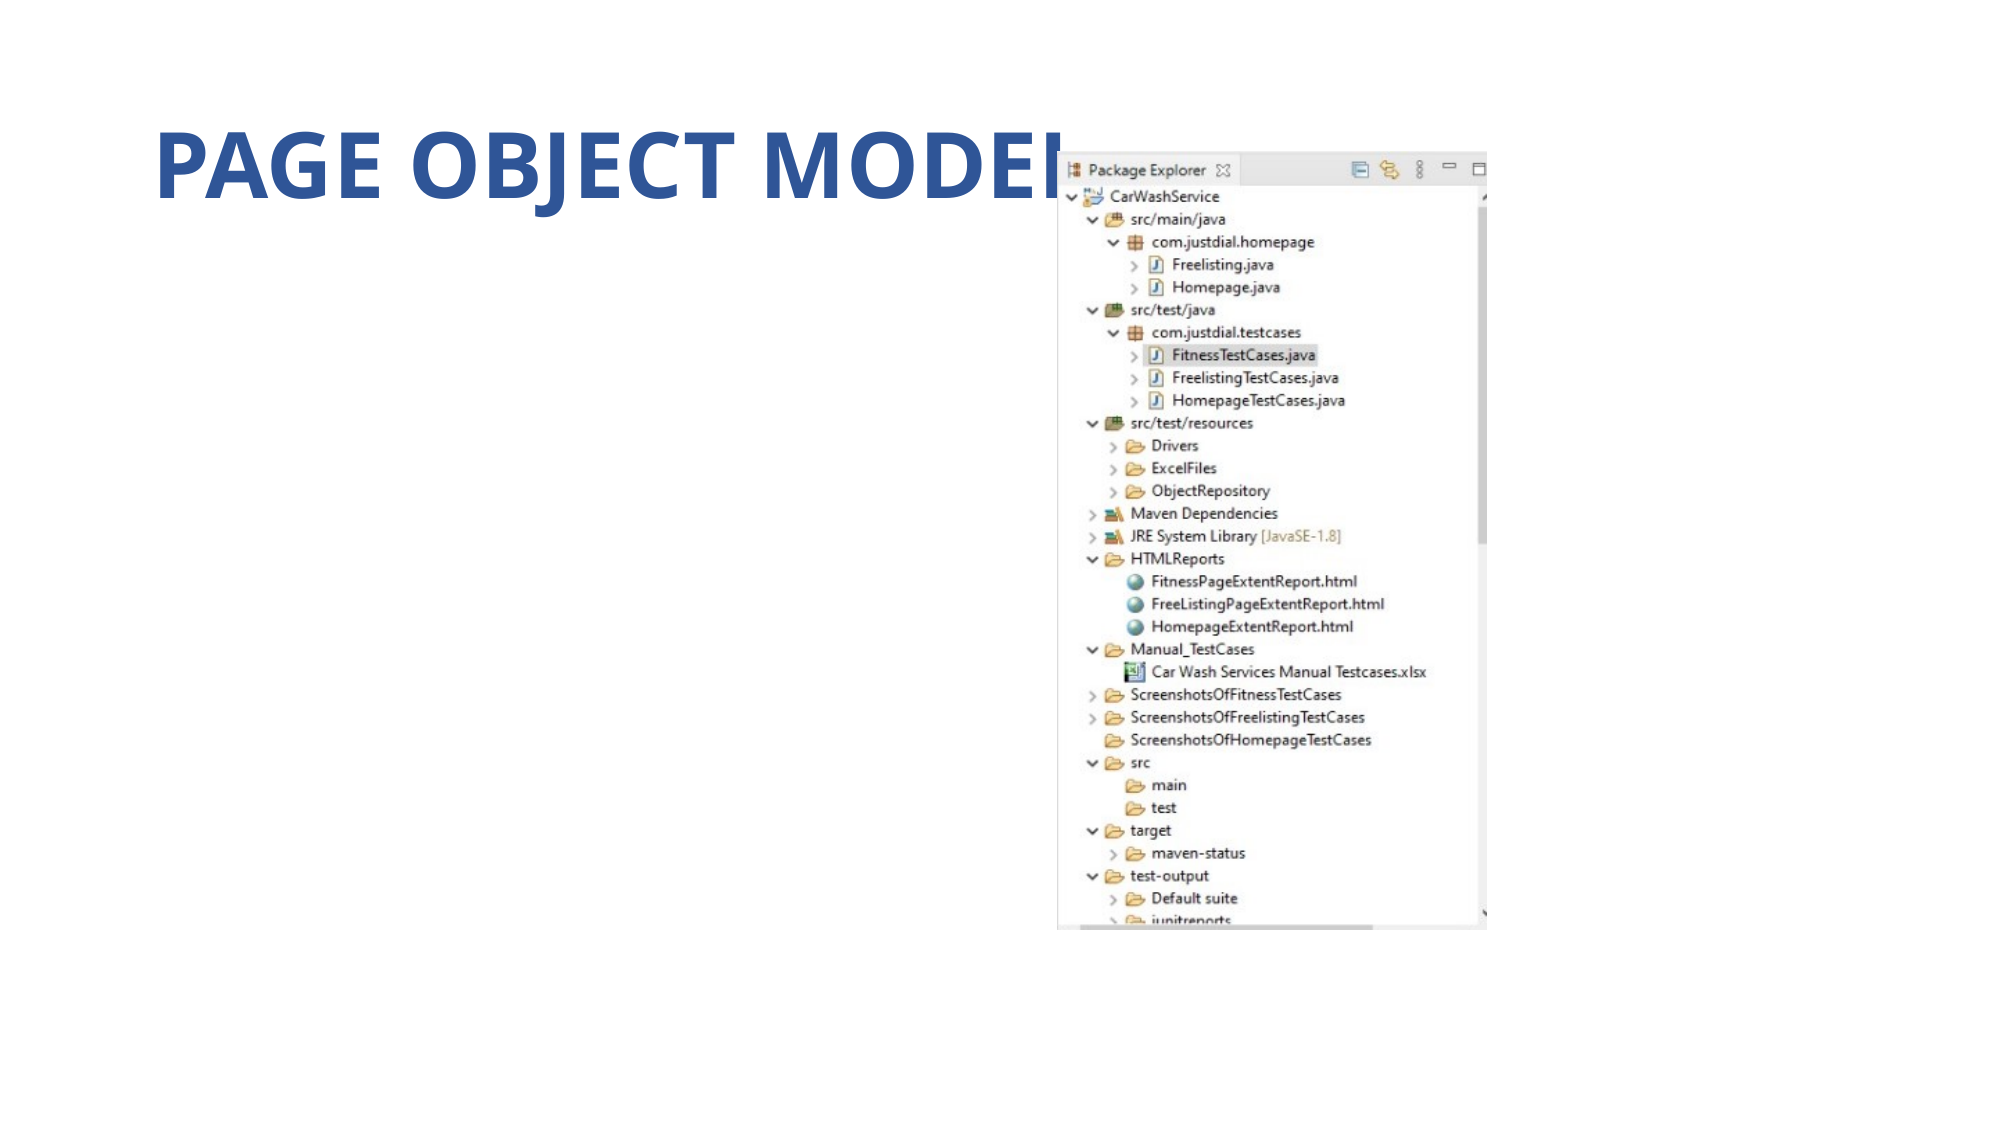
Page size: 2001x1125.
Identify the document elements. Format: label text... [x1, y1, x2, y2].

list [1057, 151, 1487, 930]
title PAGE OBJECT MODEL [137, 59, 1863, 278]
